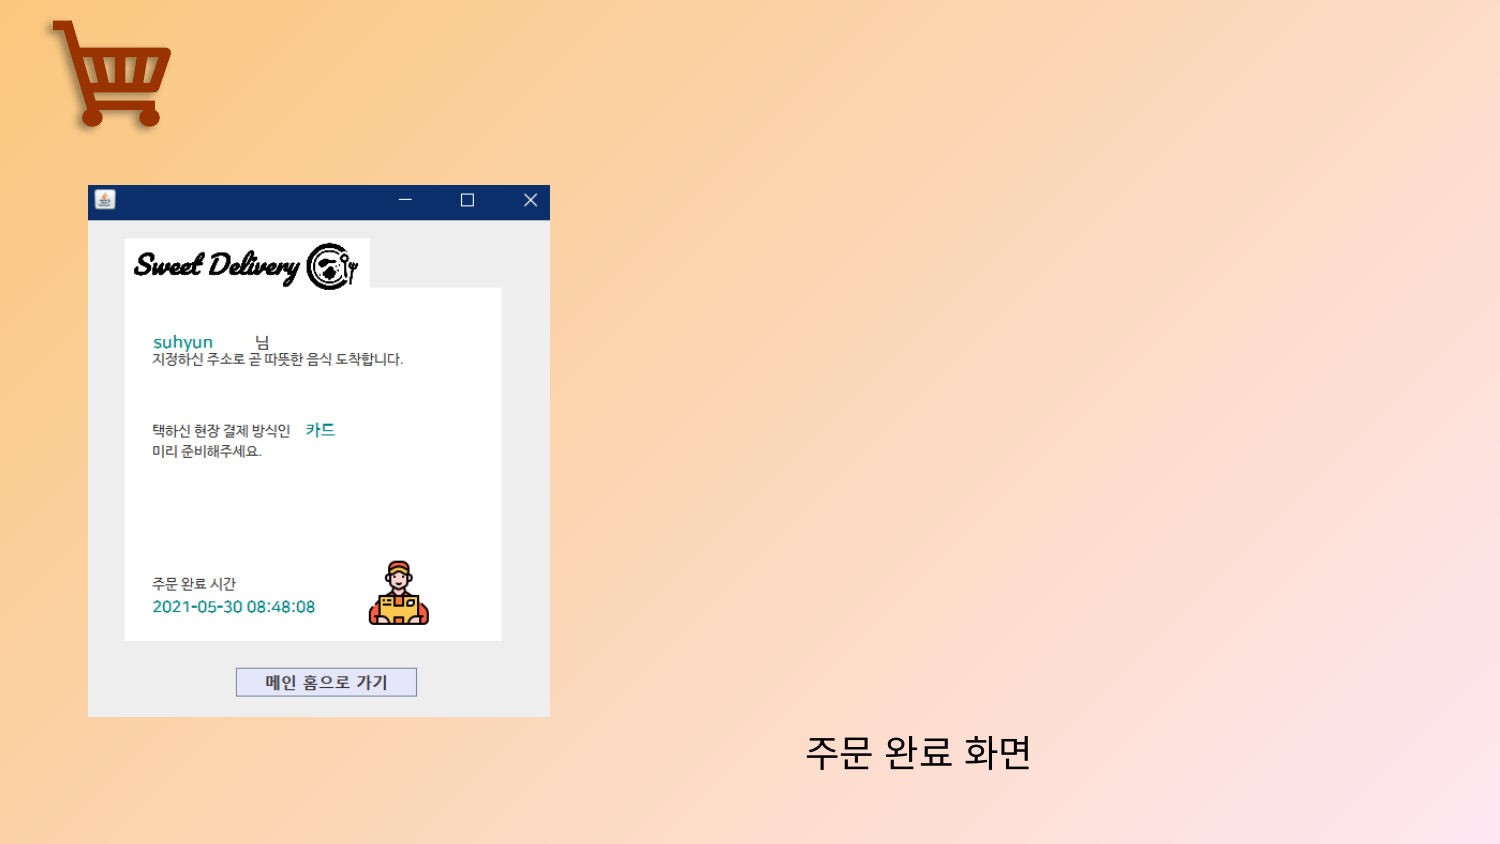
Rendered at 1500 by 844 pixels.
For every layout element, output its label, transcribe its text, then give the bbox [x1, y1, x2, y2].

text_box 주문 완료 화면 [790, 722, 1416, 783]
text_box [50, 18, 173, 129]
picture [88, 185, 550, 718]
